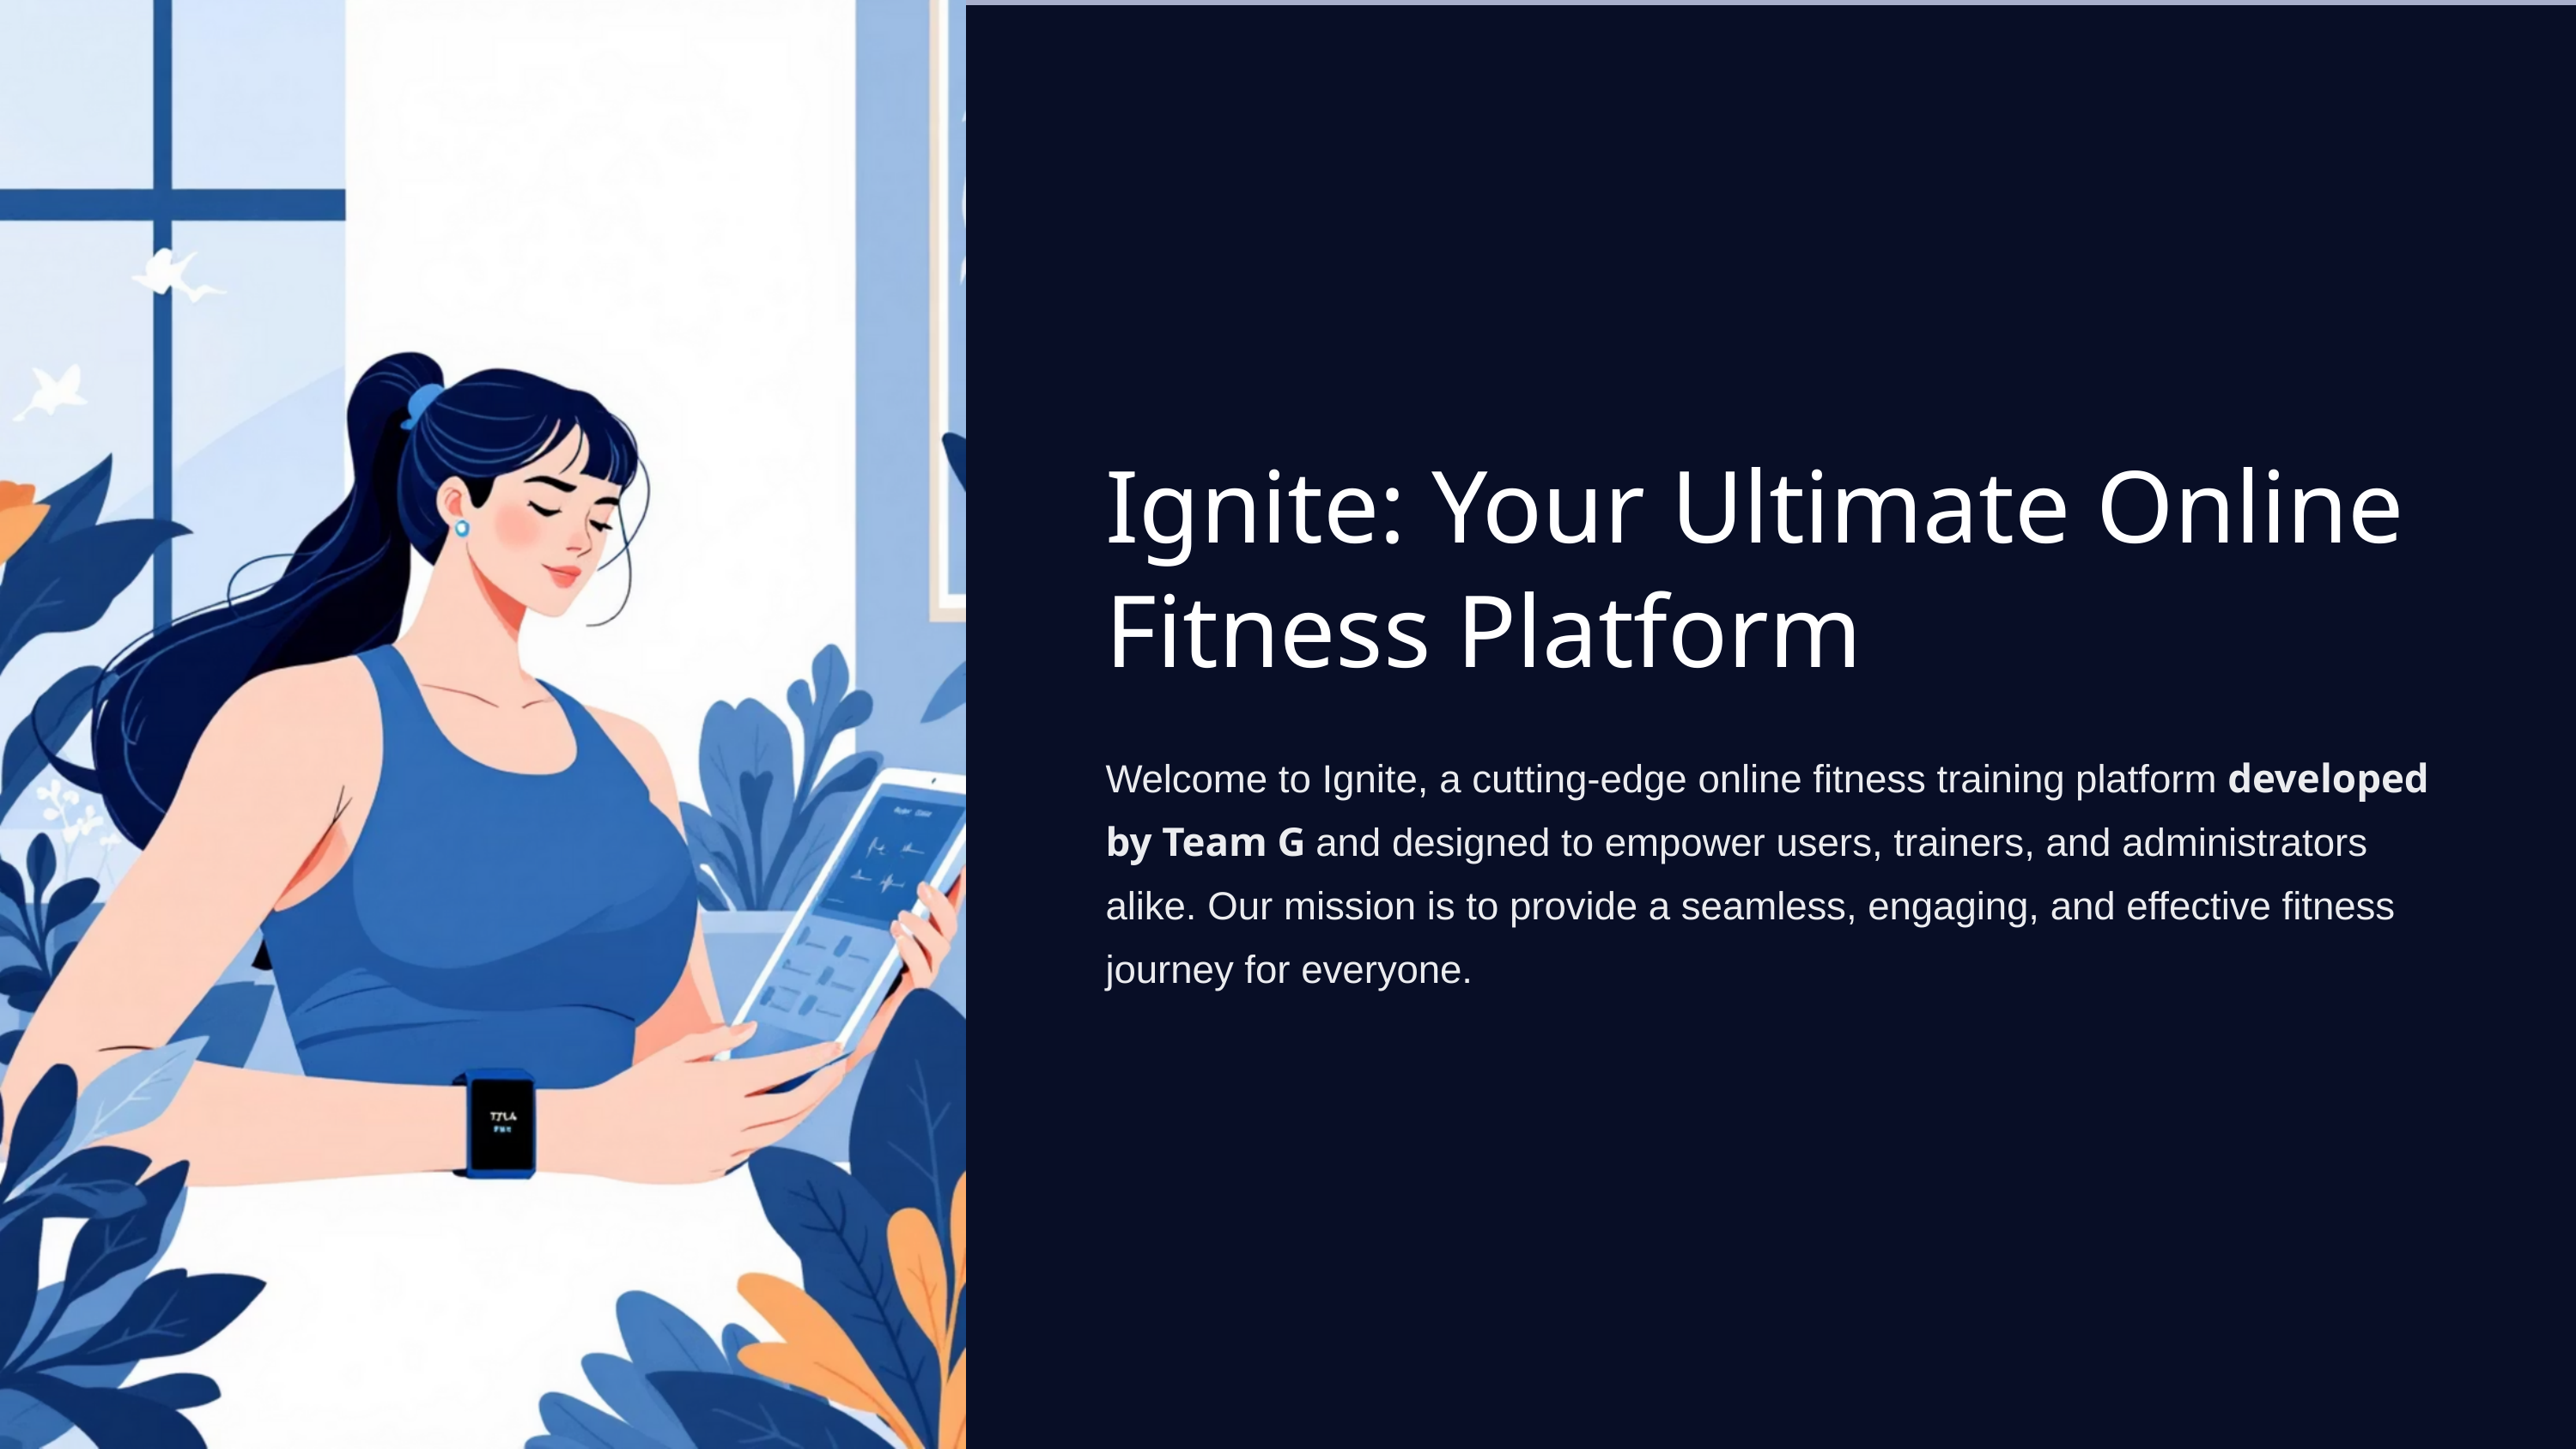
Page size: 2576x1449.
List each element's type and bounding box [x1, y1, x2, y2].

text_box [967, 0, 2576, 3]
text_box [0, 0, 967, 1449]
text_box [969, 4, 2576, 1449]
